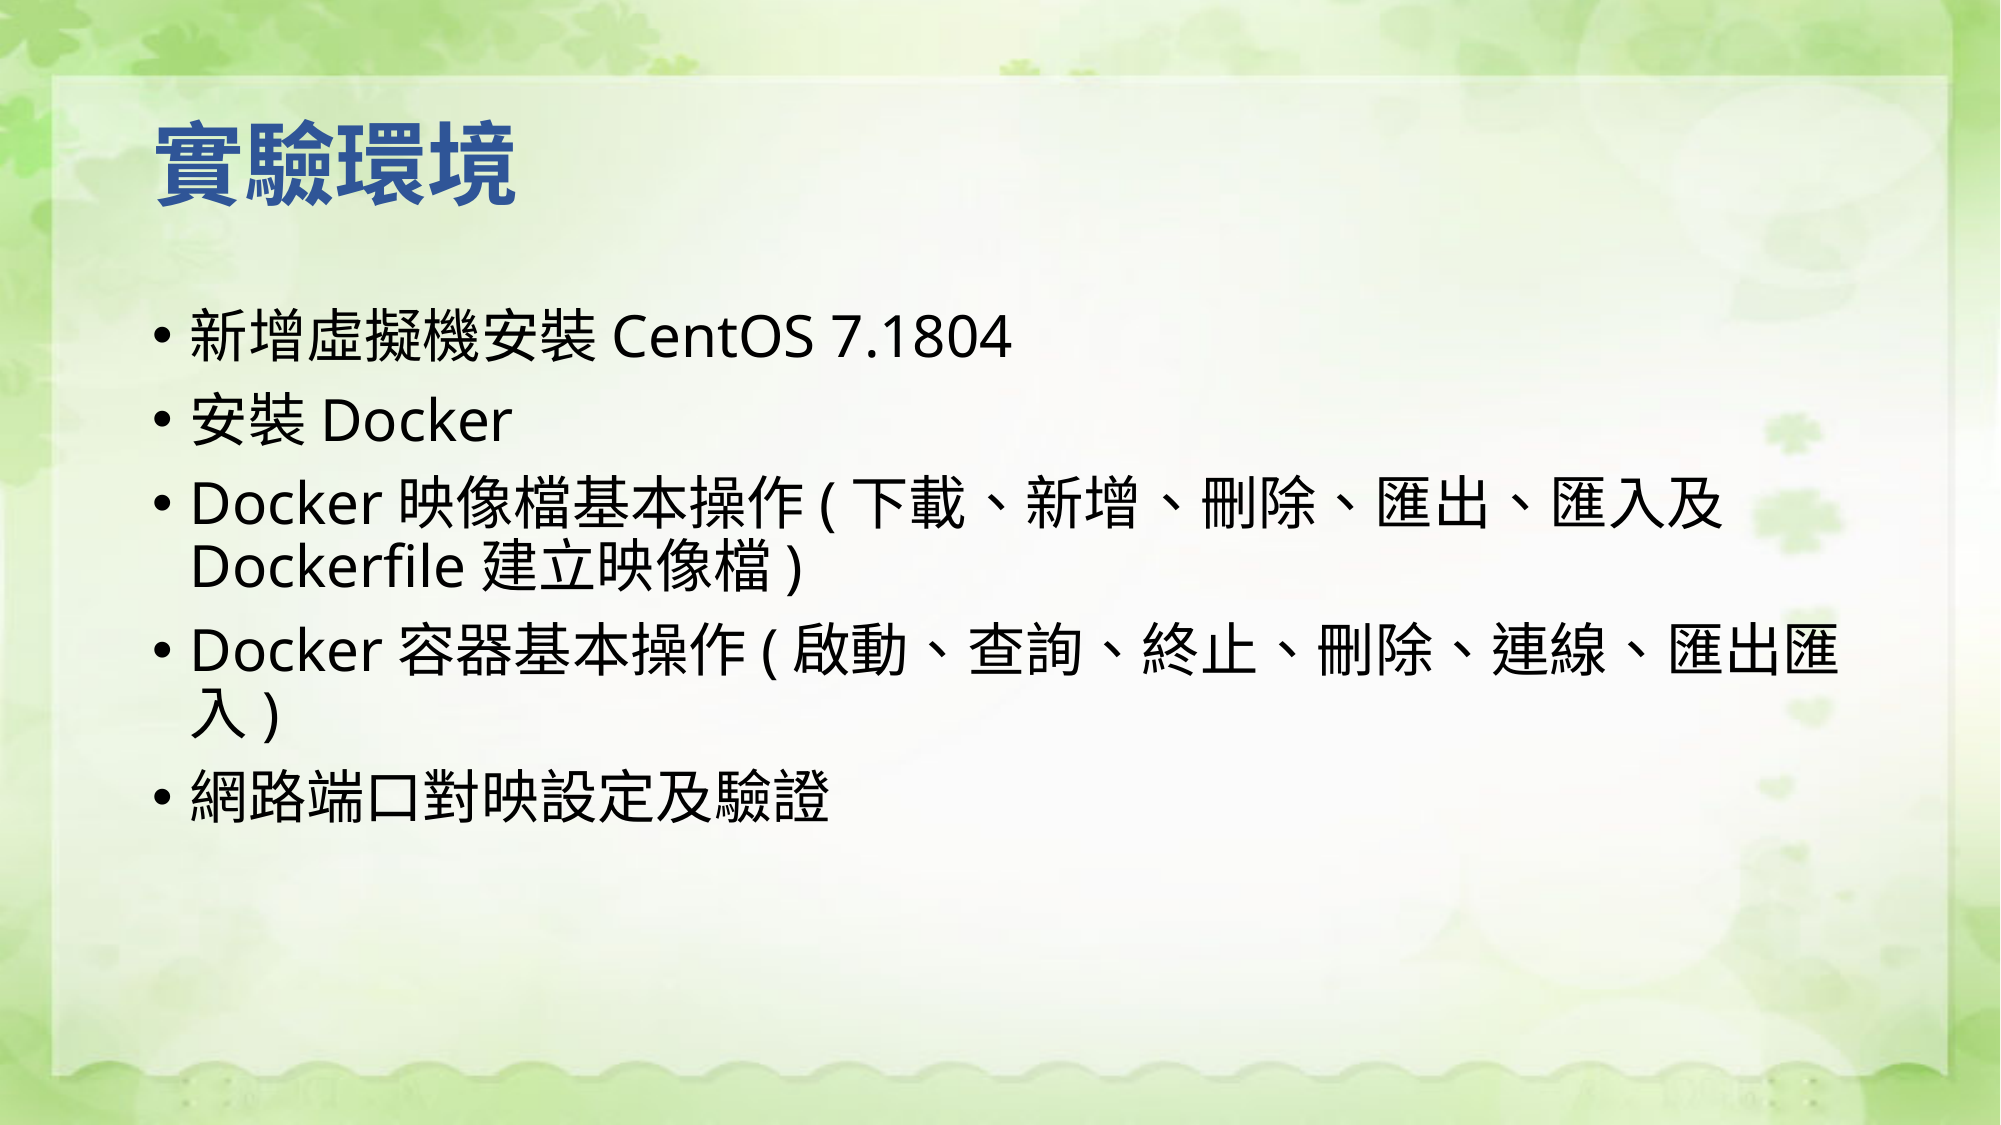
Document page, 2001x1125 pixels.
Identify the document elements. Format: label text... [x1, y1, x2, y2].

title 實驗環境 [137, 59, 1863, 278]
picture [0, 0, 2001, 1125]
list 新增虛擬機安裝CentOS 7.1804 安裝Docker Docker映像檔基本操作(下載、新增、刪除、匯出、匯入及Dockerfile建立映像檔) Docker容器基本操作(啟動、查詢、終止、刪除、連線、匯出匯入) 網路端口對映設定及驗證 [137, 299, 1863, 1014]
